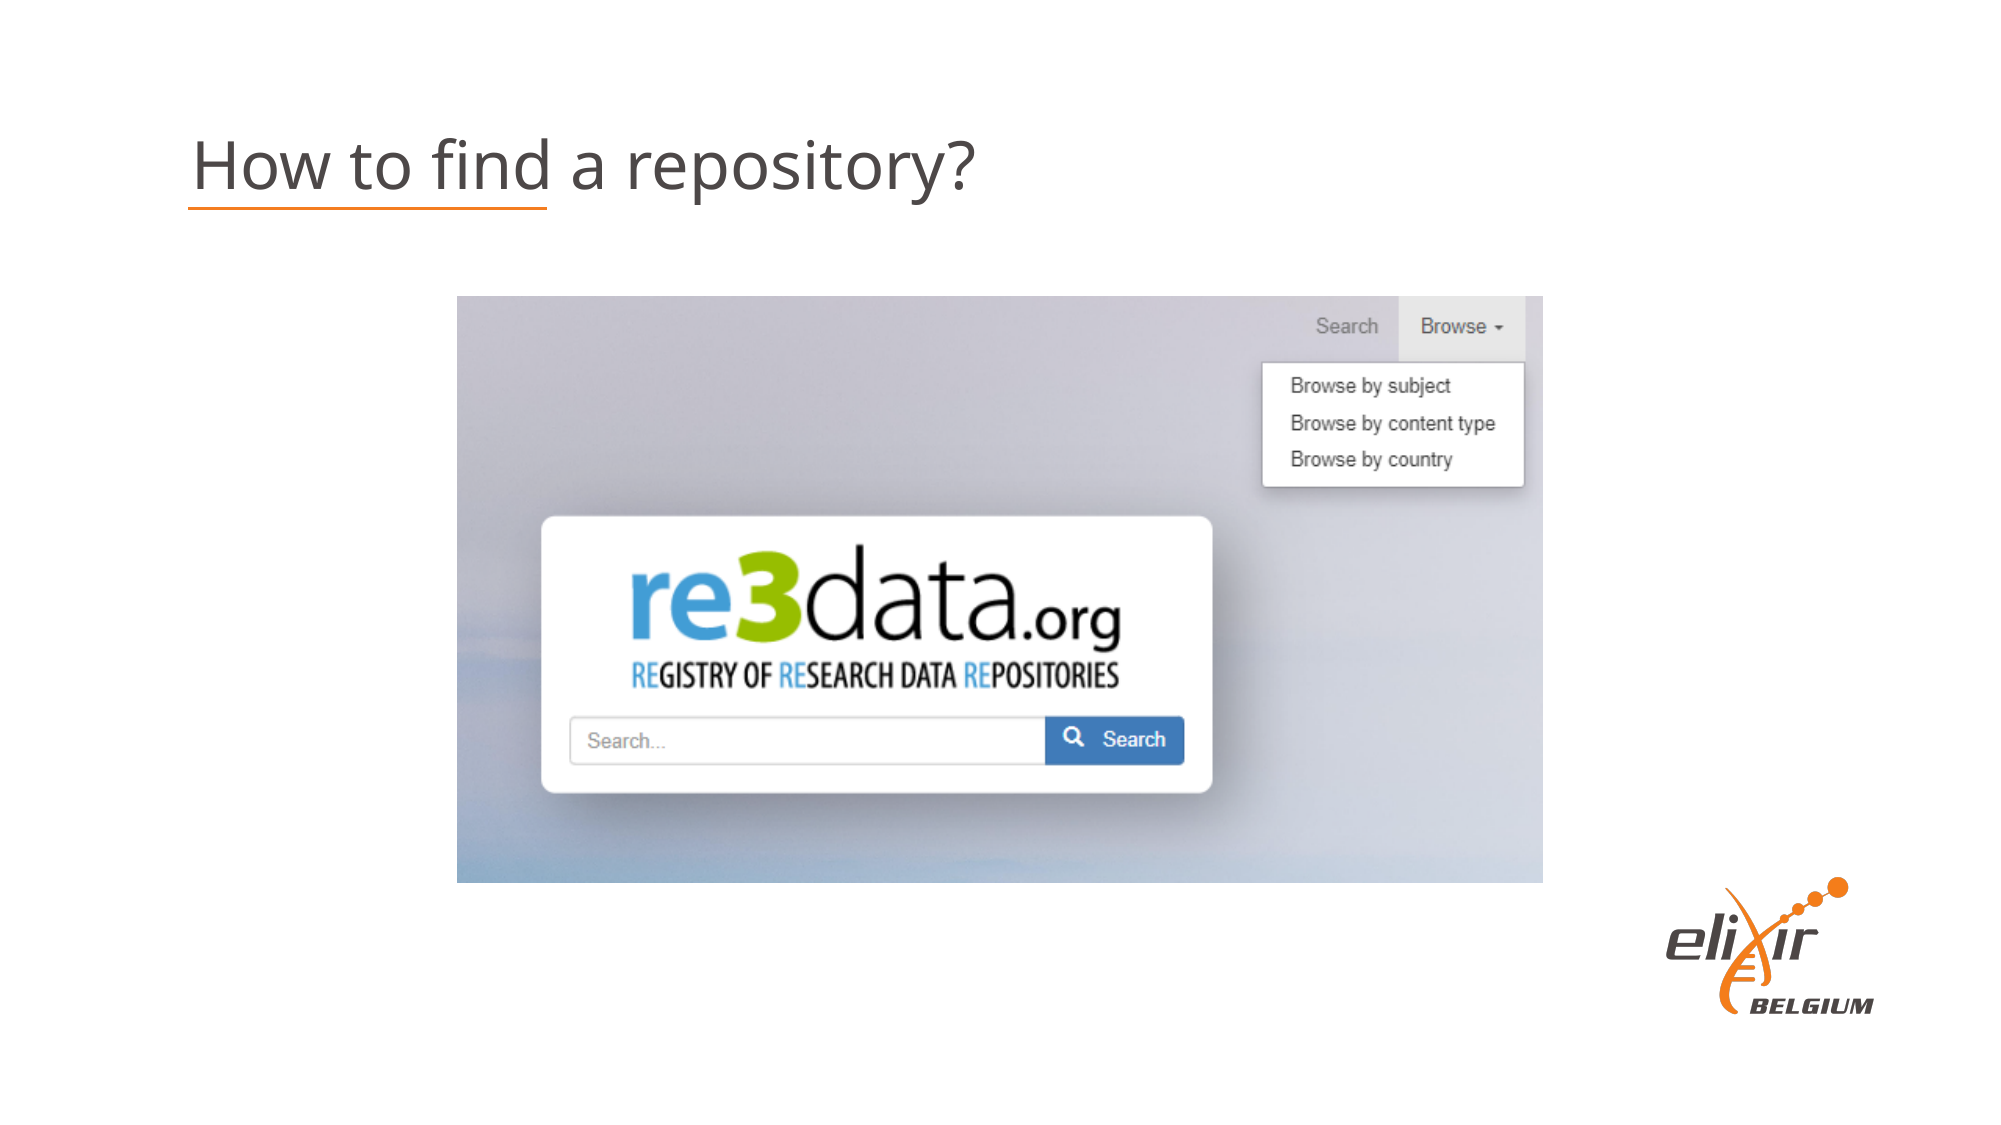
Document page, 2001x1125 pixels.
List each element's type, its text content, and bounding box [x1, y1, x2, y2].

picture [1666, 877, 1885, 1037]
picture [457, 296, 1543, 883]
list How to find a repository? [138, 115, 1945, 217]
